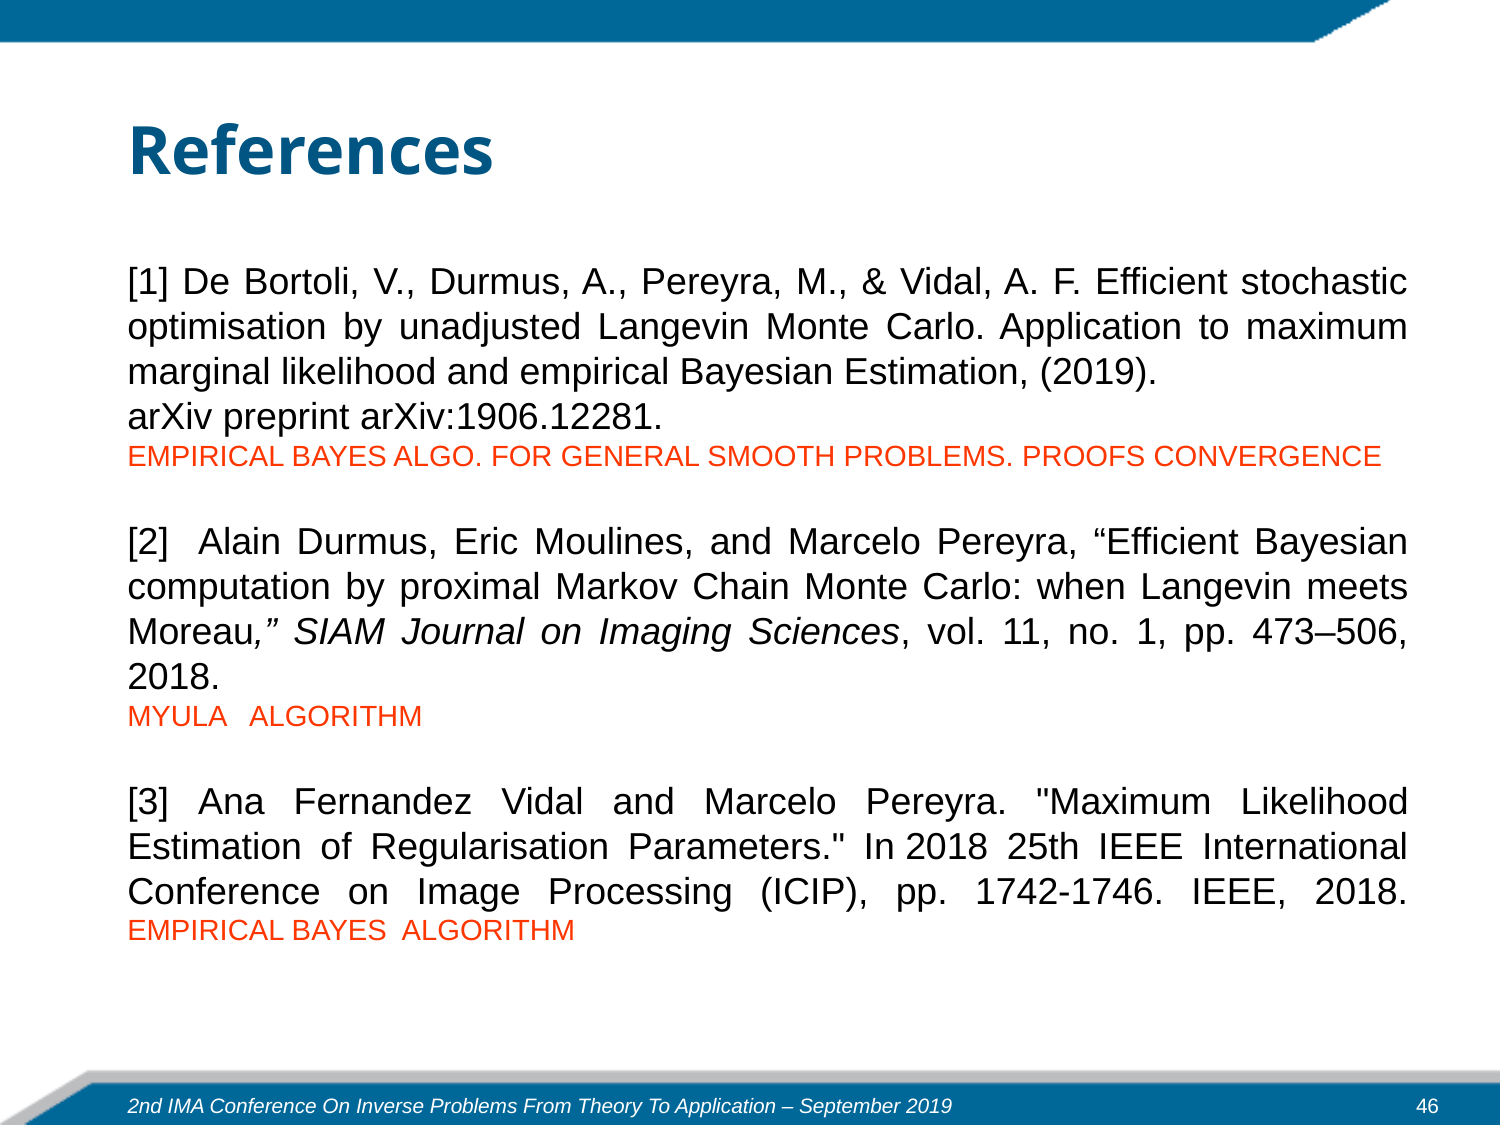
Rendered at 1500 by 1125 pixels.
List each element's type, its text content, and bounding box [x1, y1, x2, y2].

slide_number 46 [1401, 1075, 1500, 1125]
text_box [1] De Bortoli, V., Durmus, A., Pereyra, M., & Vidal, A. F. Efficient stochastic optimisation by unadjusted Langevin Monte Carlo. Application to maximum marginal likelihood and empirical Bayesian Estimation, (2019). arXiv preprint arXiv:1906.12281. EMPIRICAL BAYES ALGO. FOR GENERAL SMOOTH PROBLEMS. PROOFS CONVERGENCE [2] Alain Durmus, Eric Moulines, and Marcelo Pereyra, “Efficient Bayesian computation by proximal Markov Chain Monte Carlo: when Langevin meets Moreau,” SIAM Journal on Imaging Sciences, vol. 11, no. 1, pp. 473–506, 2018. MYULA ALGORITHM [3] Ana Fernandez Vidal and Marcelo Pereyra. "Maximum Likelihood Estimation of Regularisation Parameters." In 2018 25th IEEE International Conference on Image Processing (ICIP), pp. 1742-1746. IEEE, 2018. EMPIRICAL BAYES ALGORITHM [112, 249, 1424, 1000]
picture [0, 0, 1500, 1125]
title References [112, 99, 1388, 249]
